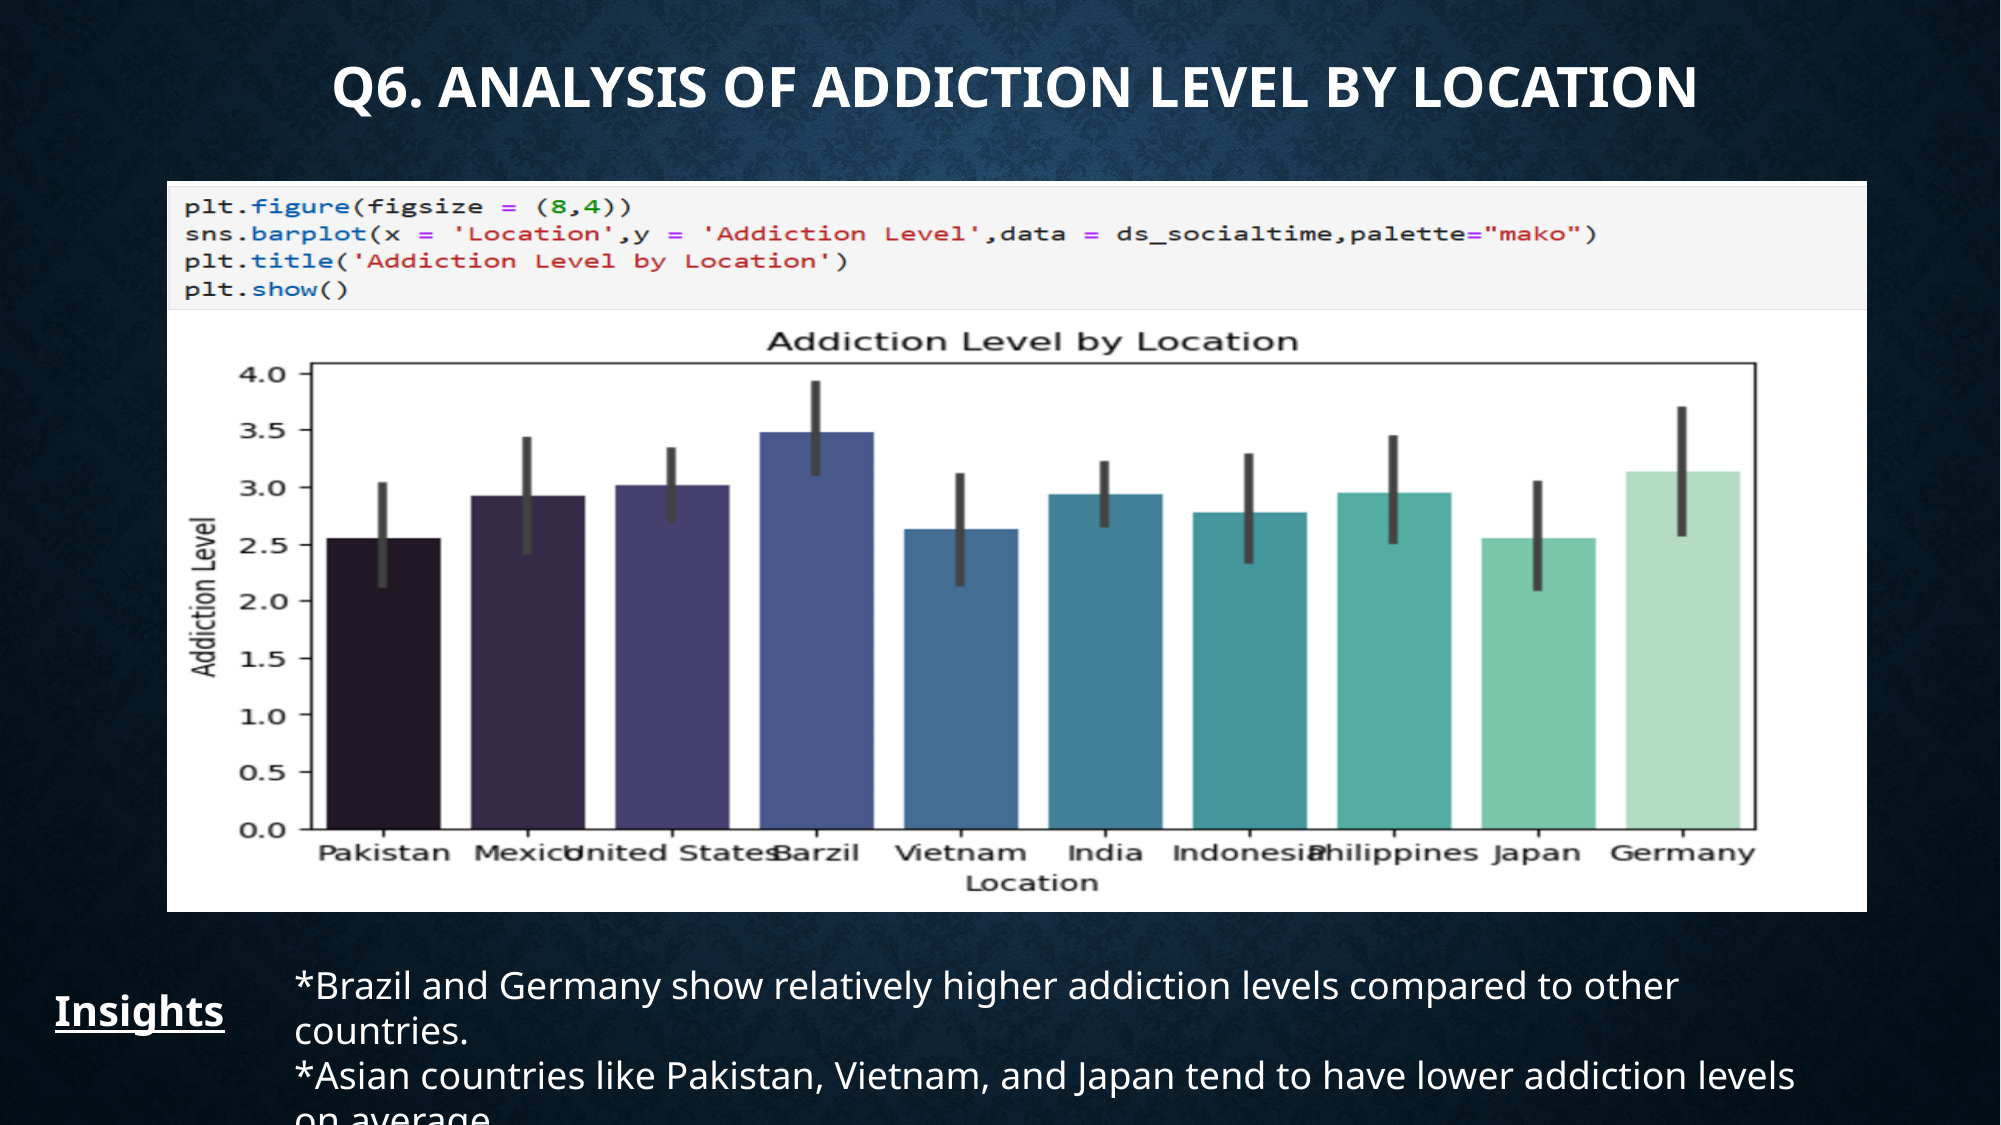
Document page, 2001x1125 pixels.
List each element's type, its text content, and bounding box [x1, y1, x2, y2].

text_box Insights [39, 977, 241, 1043]
picture [166, 181, 1867, 913]
title Q6. ANALYSIS OF ADDICTION LEVEL BY LOCATION [167, 50, 1866, 181]
text_box *Brazil and Germany show relatively higher addiction levels compared to other countries. *Asian countries like Pakistan, Vietnam, and Japan tend to have lower addiction levels on average [279, 954, 1825, 1125]
